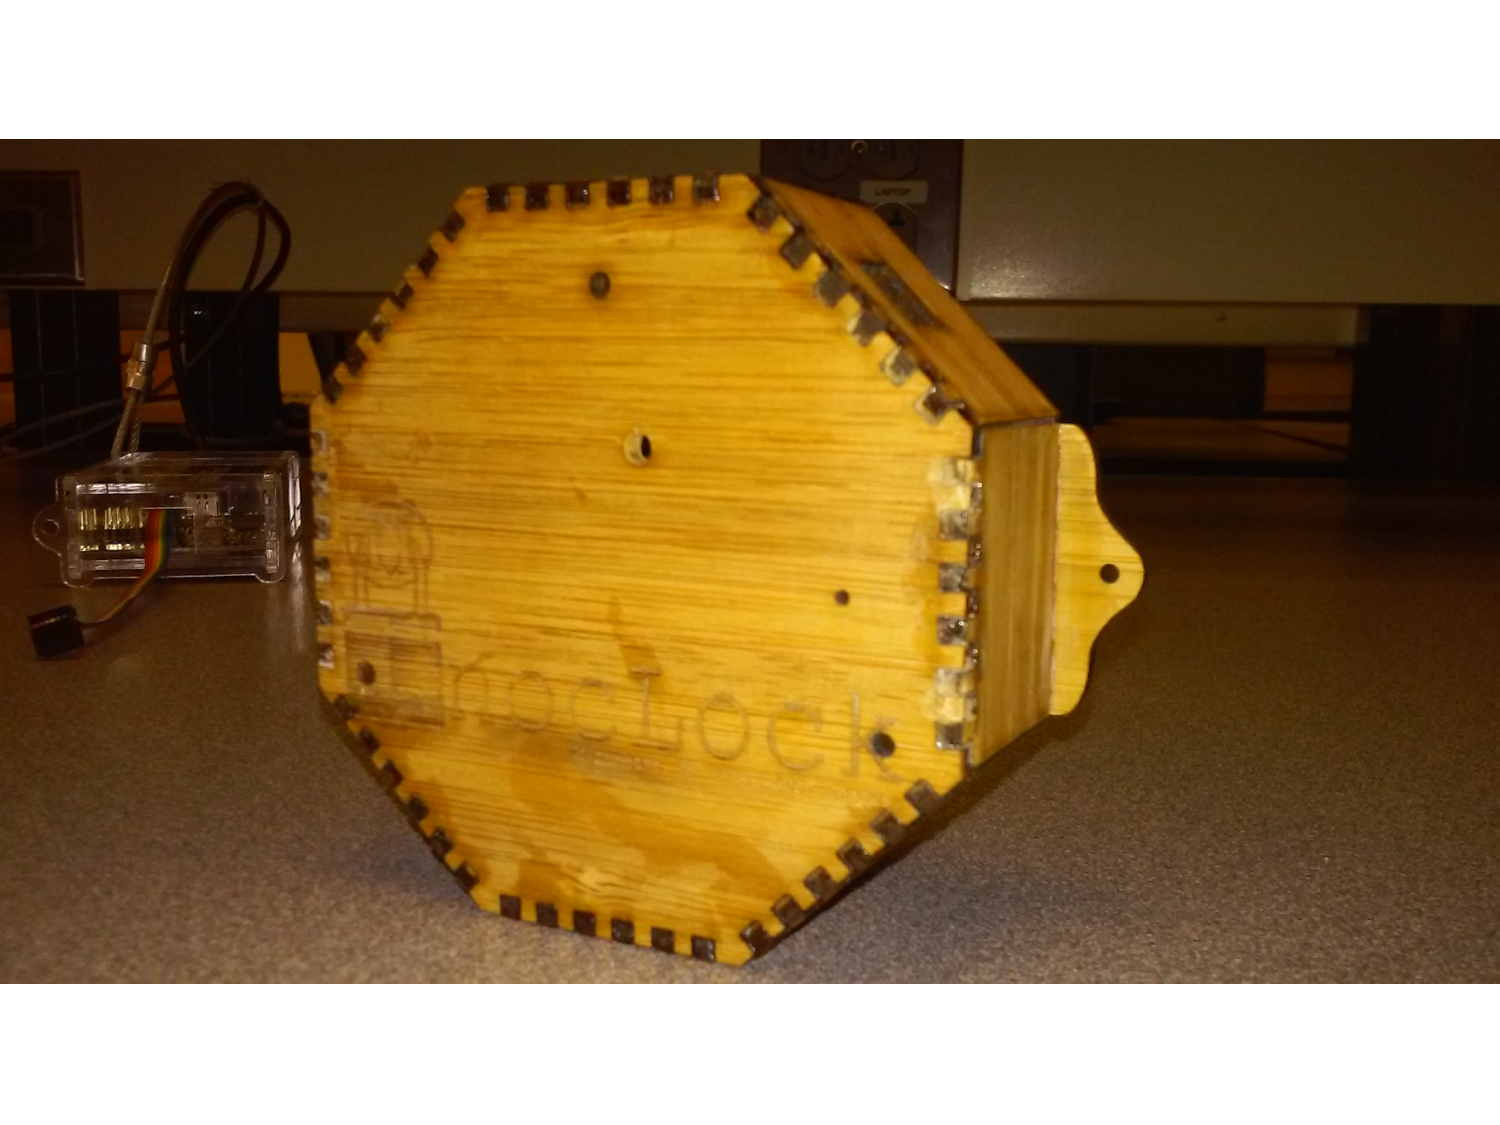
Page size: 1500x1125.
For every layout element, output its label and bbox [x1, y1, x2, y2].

picture [0, 139, 1500, 984]
